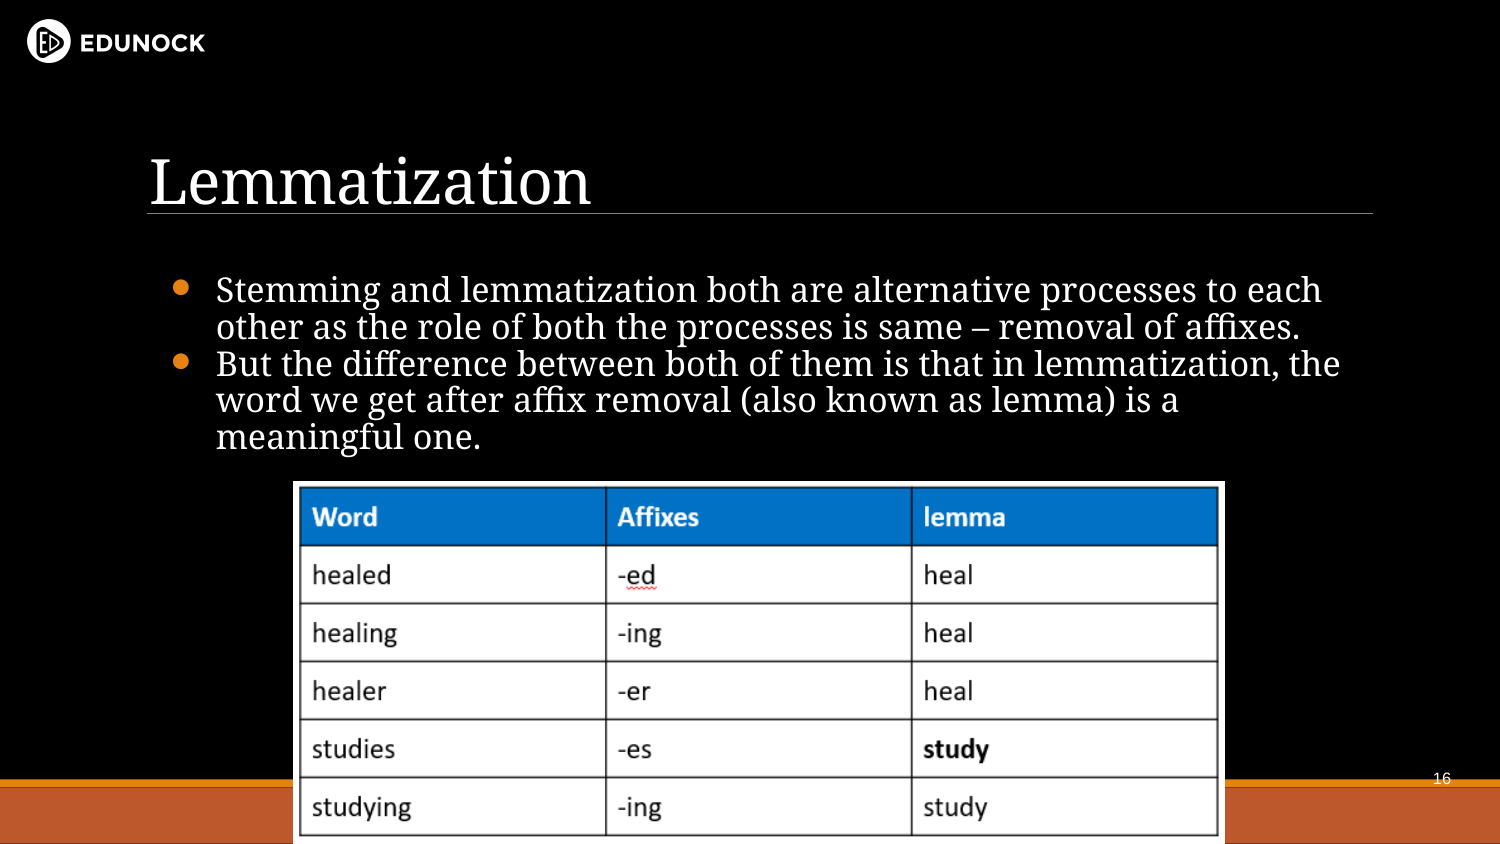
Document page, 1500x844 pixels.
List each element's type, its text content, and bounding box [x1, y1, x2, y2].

list Stemming and lemmatization both are alternative processes to each other as the role of both the processes is same – removal of affixes. But the difference between both of them is that in lemmatization, the word we get after affix removal (also known as lemma) is a meaningful one. [134, 257, 1366, 498]
picture [293, 480, 1226, 844]
slide_number 16 [1376, 745, 1467, 810]
title Lemmatization [134, 138, 1366, 243]
picture [26, 18, 205, 64]
